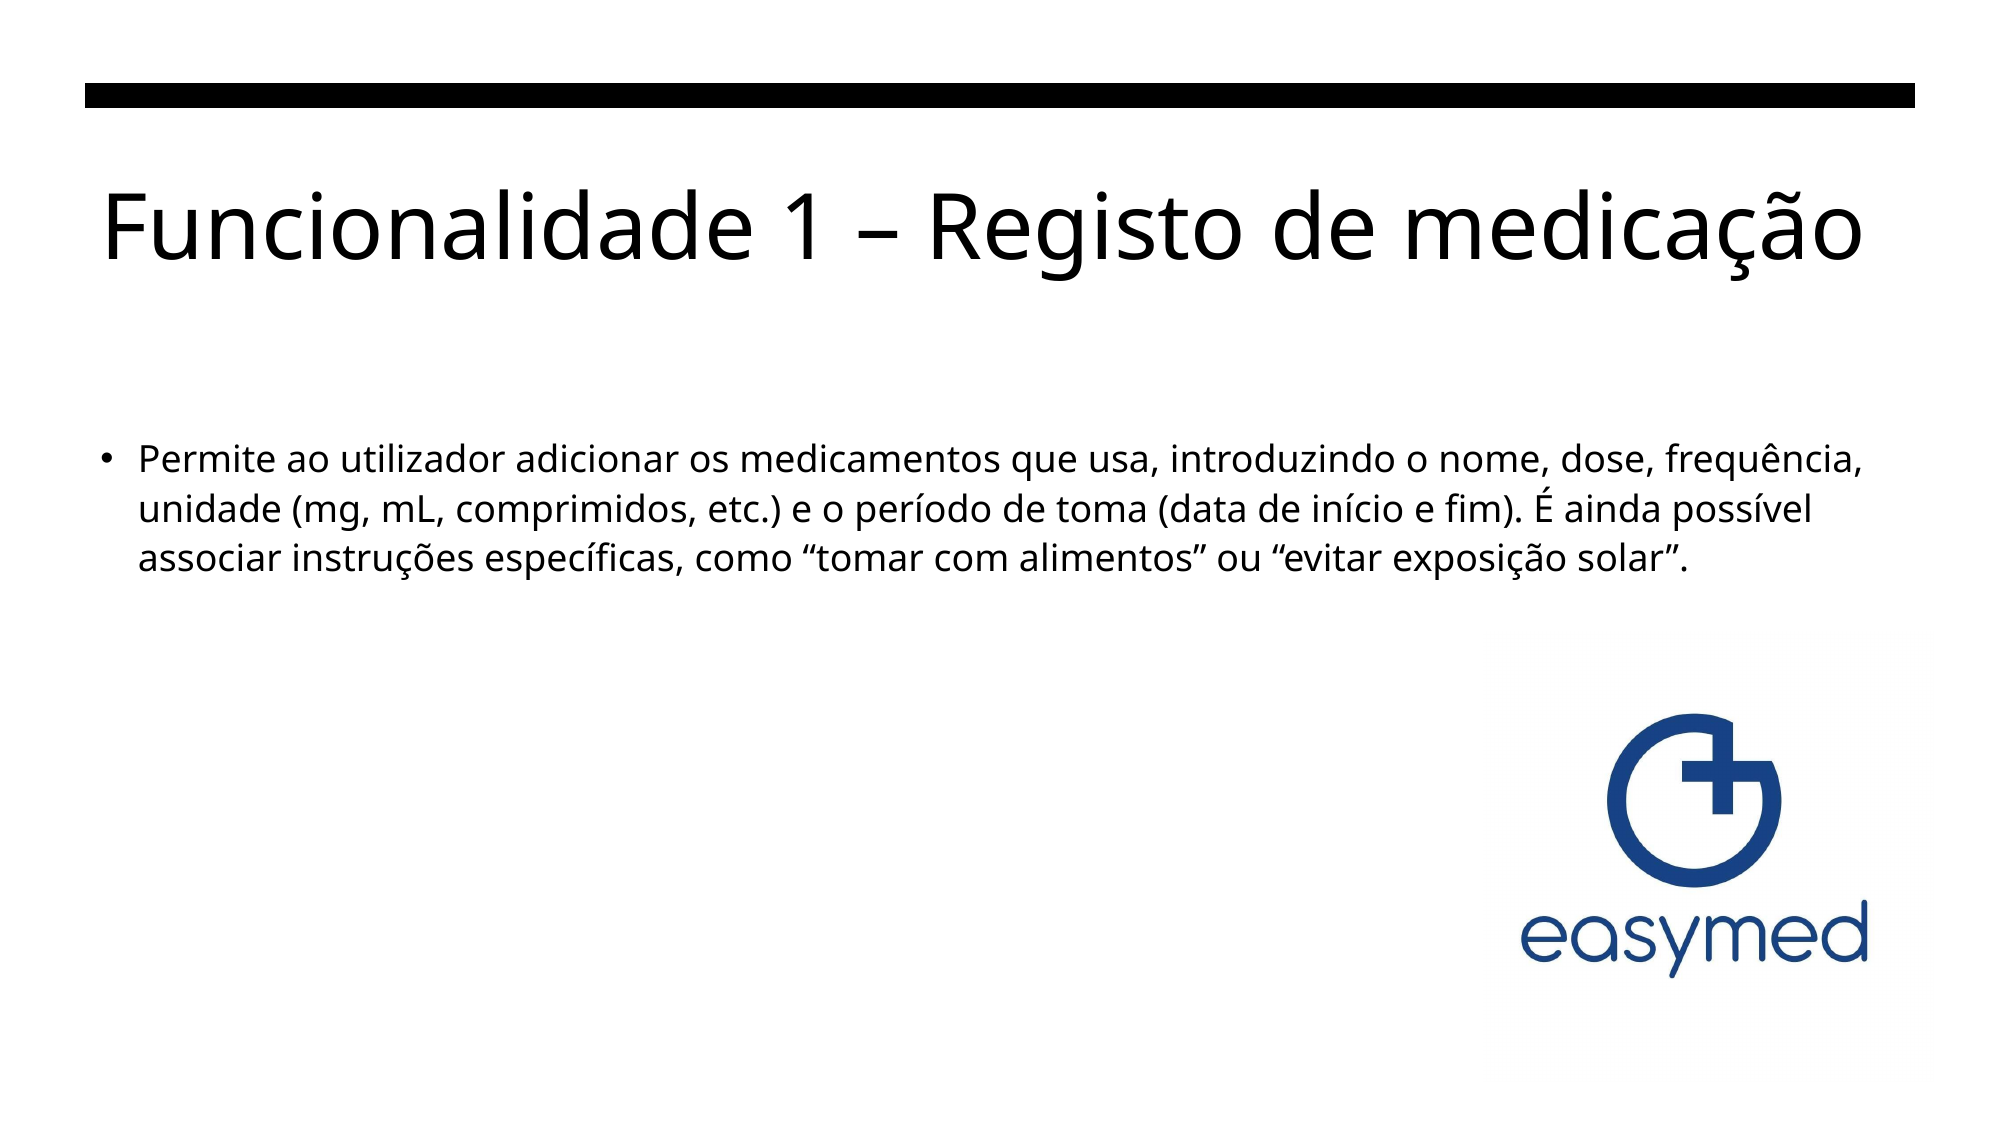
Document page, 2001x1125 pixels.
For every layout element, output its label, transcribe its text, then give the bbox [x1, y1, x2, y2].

list Permite ao utilizador adicionar os medicamentos que usa, introduzindo o nome, dose, frequência, unidade (mg, mL, comprimidos, etc.) e o período de toma (data de início e fim). É ainda possível associar instruções específicas, como “tomar com alimentos” ou “evitar exposição solar”. [85, 423, 1916, 1041]
title Funcionalidade 1 – Registo de medicação [85, 160, 1916, 401]
picture [1483, 631, 1935, 1083]
